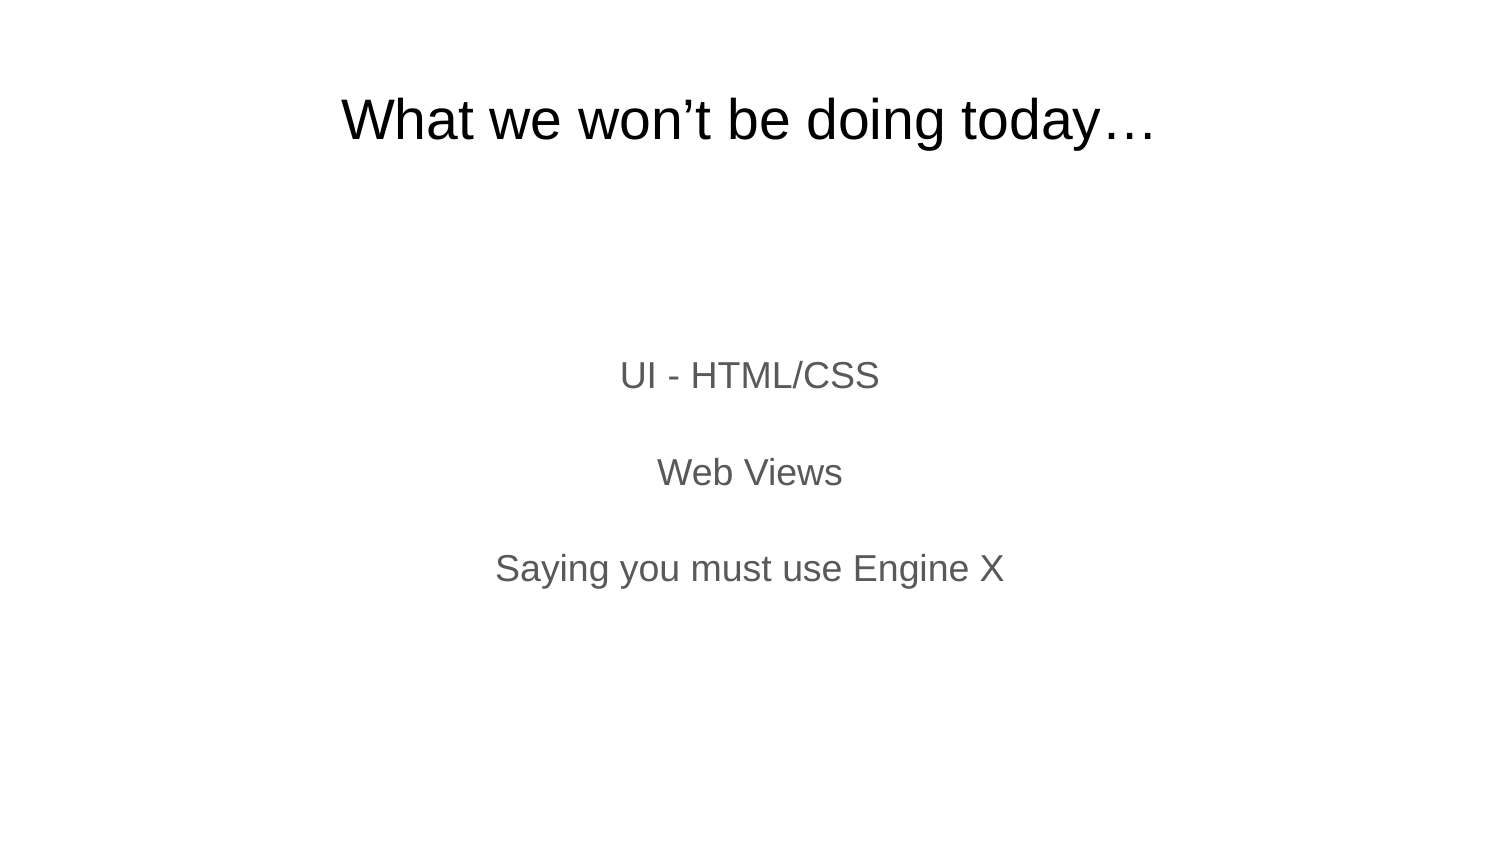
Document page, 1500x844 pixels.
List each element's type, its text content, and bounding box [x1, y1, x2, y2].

title What we won’t be doing today… [51, 72, 1449, 167]
list UI - HTML/CSS Web Views Saying you must use Engine X [51, 189, 1449, 750]
